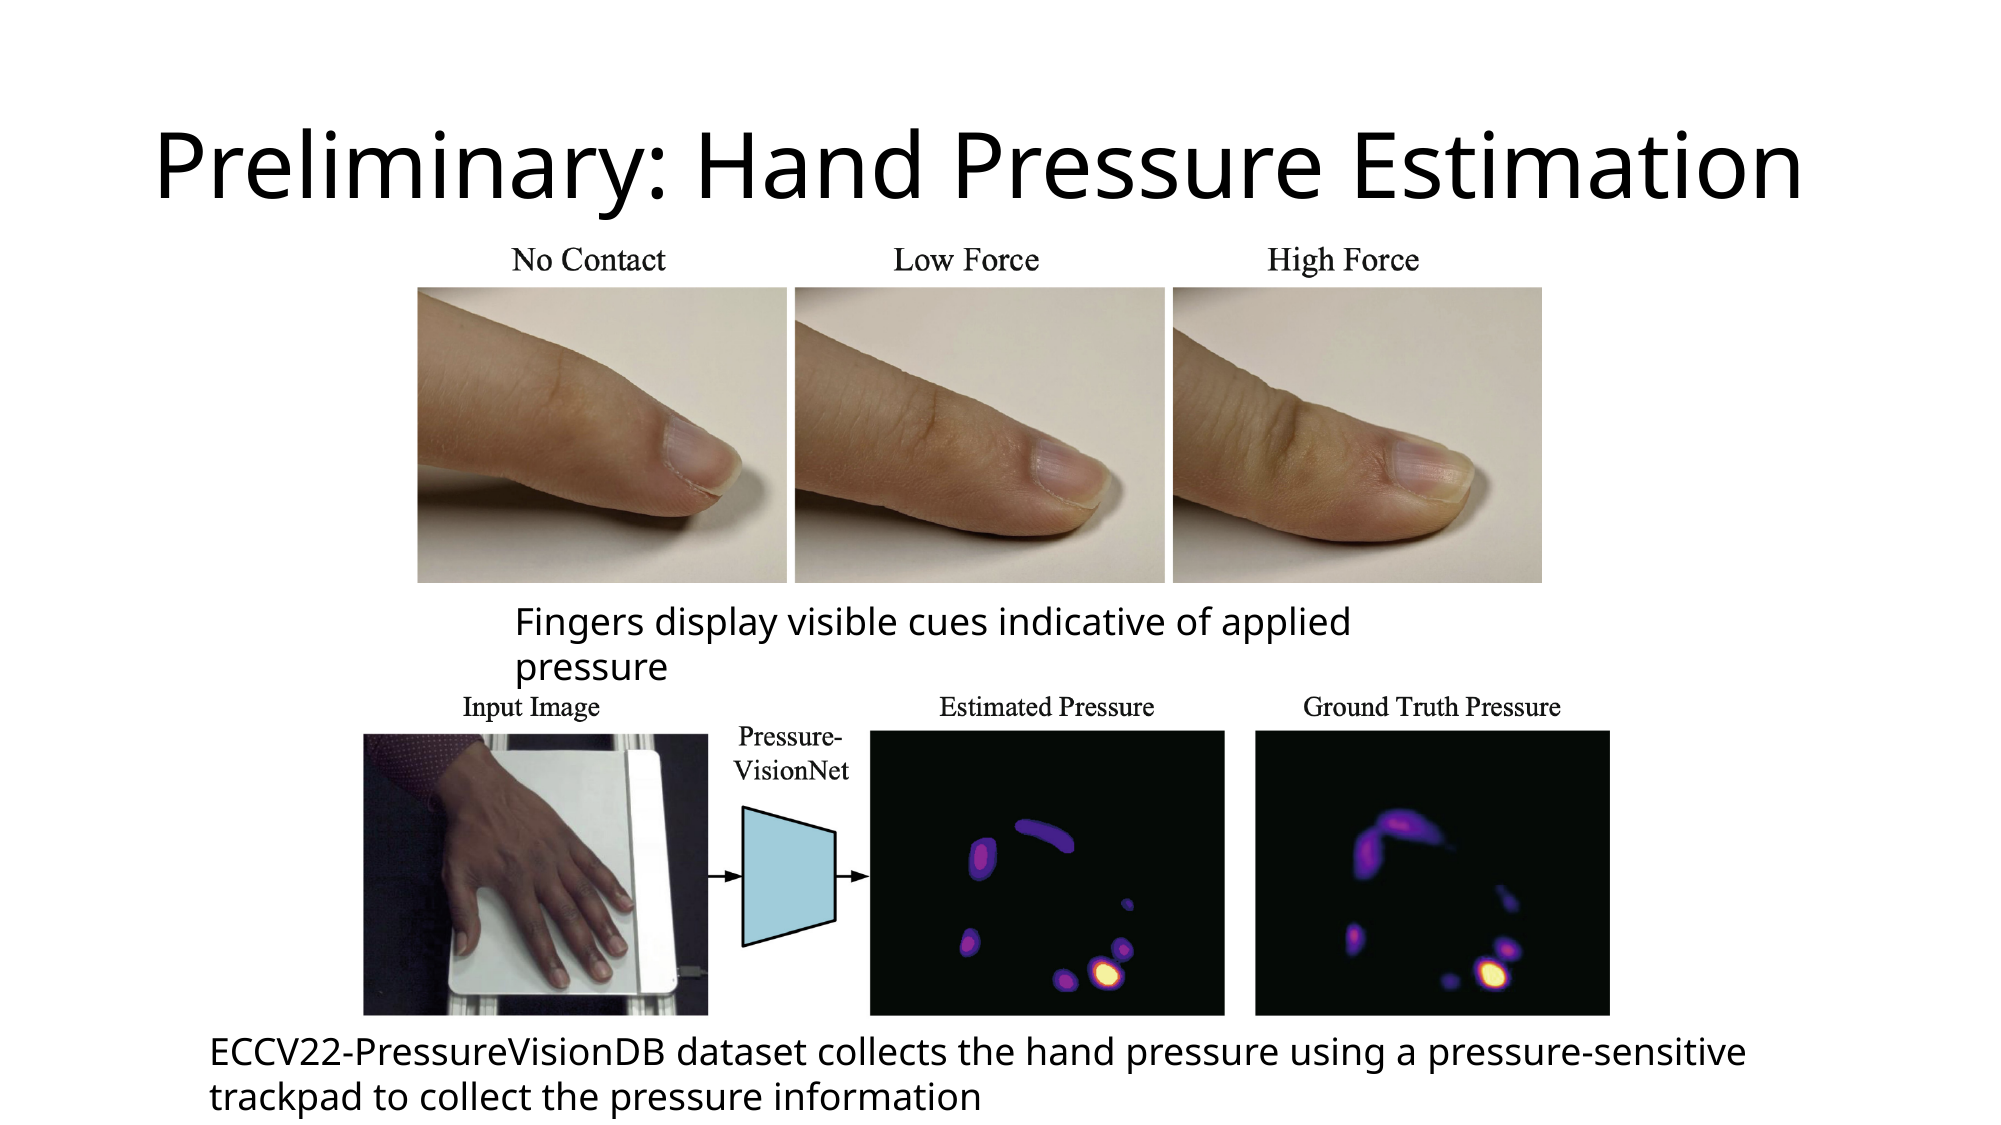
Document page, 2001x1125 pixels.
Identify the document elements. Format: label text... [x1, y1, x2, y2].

picture [408, 239, 1548, 594]
text_box Fingers display visible cues indicative of applied pressure [499, 594, 1501, 687]
text_box ECCV22-PressureVisionDB dataset collects the hand pressure using a pressure-sensitive trackpad to collect the pressure information [194, 1020, 1806, 1125]
title Preliminary: Hand Pressure Estimation [137, 59, 1863, 278]
picture [344, 687, 1622, 1029]
